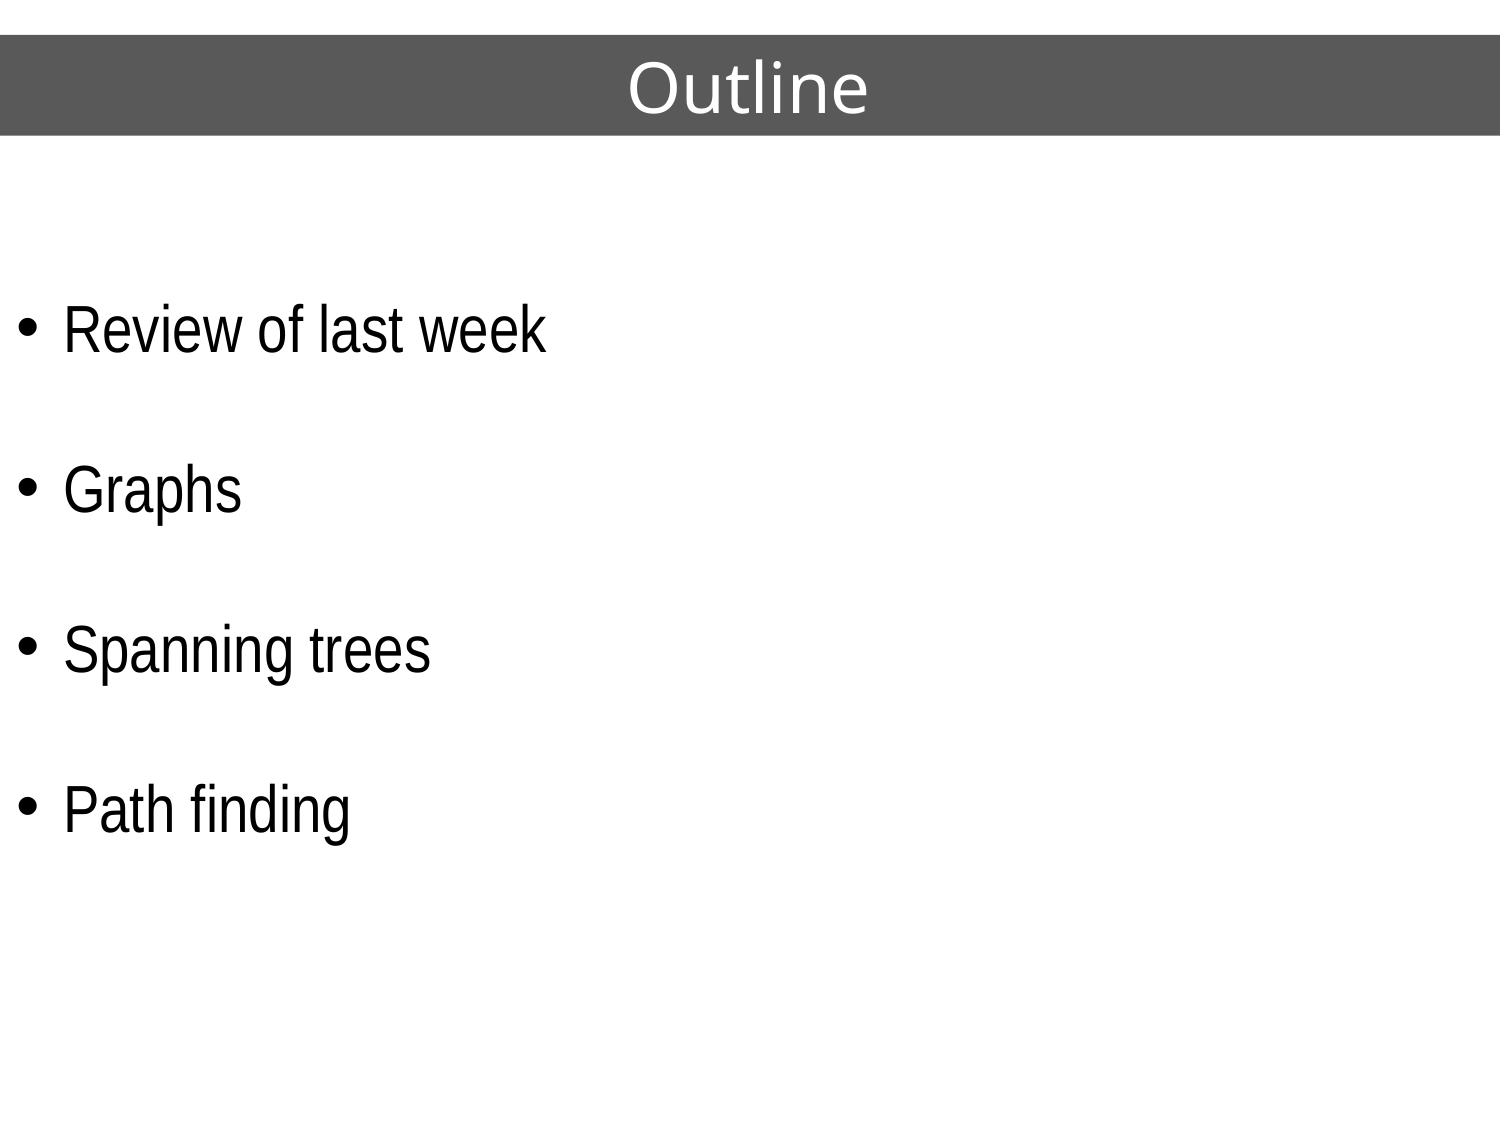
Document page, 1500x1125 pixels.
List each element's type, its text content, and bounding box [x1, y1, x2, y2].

text_box Review of last week Graphs Spanning trees Path finding [1, 278, 563, 934]
title Outline [0, 34, 1500, 136]
